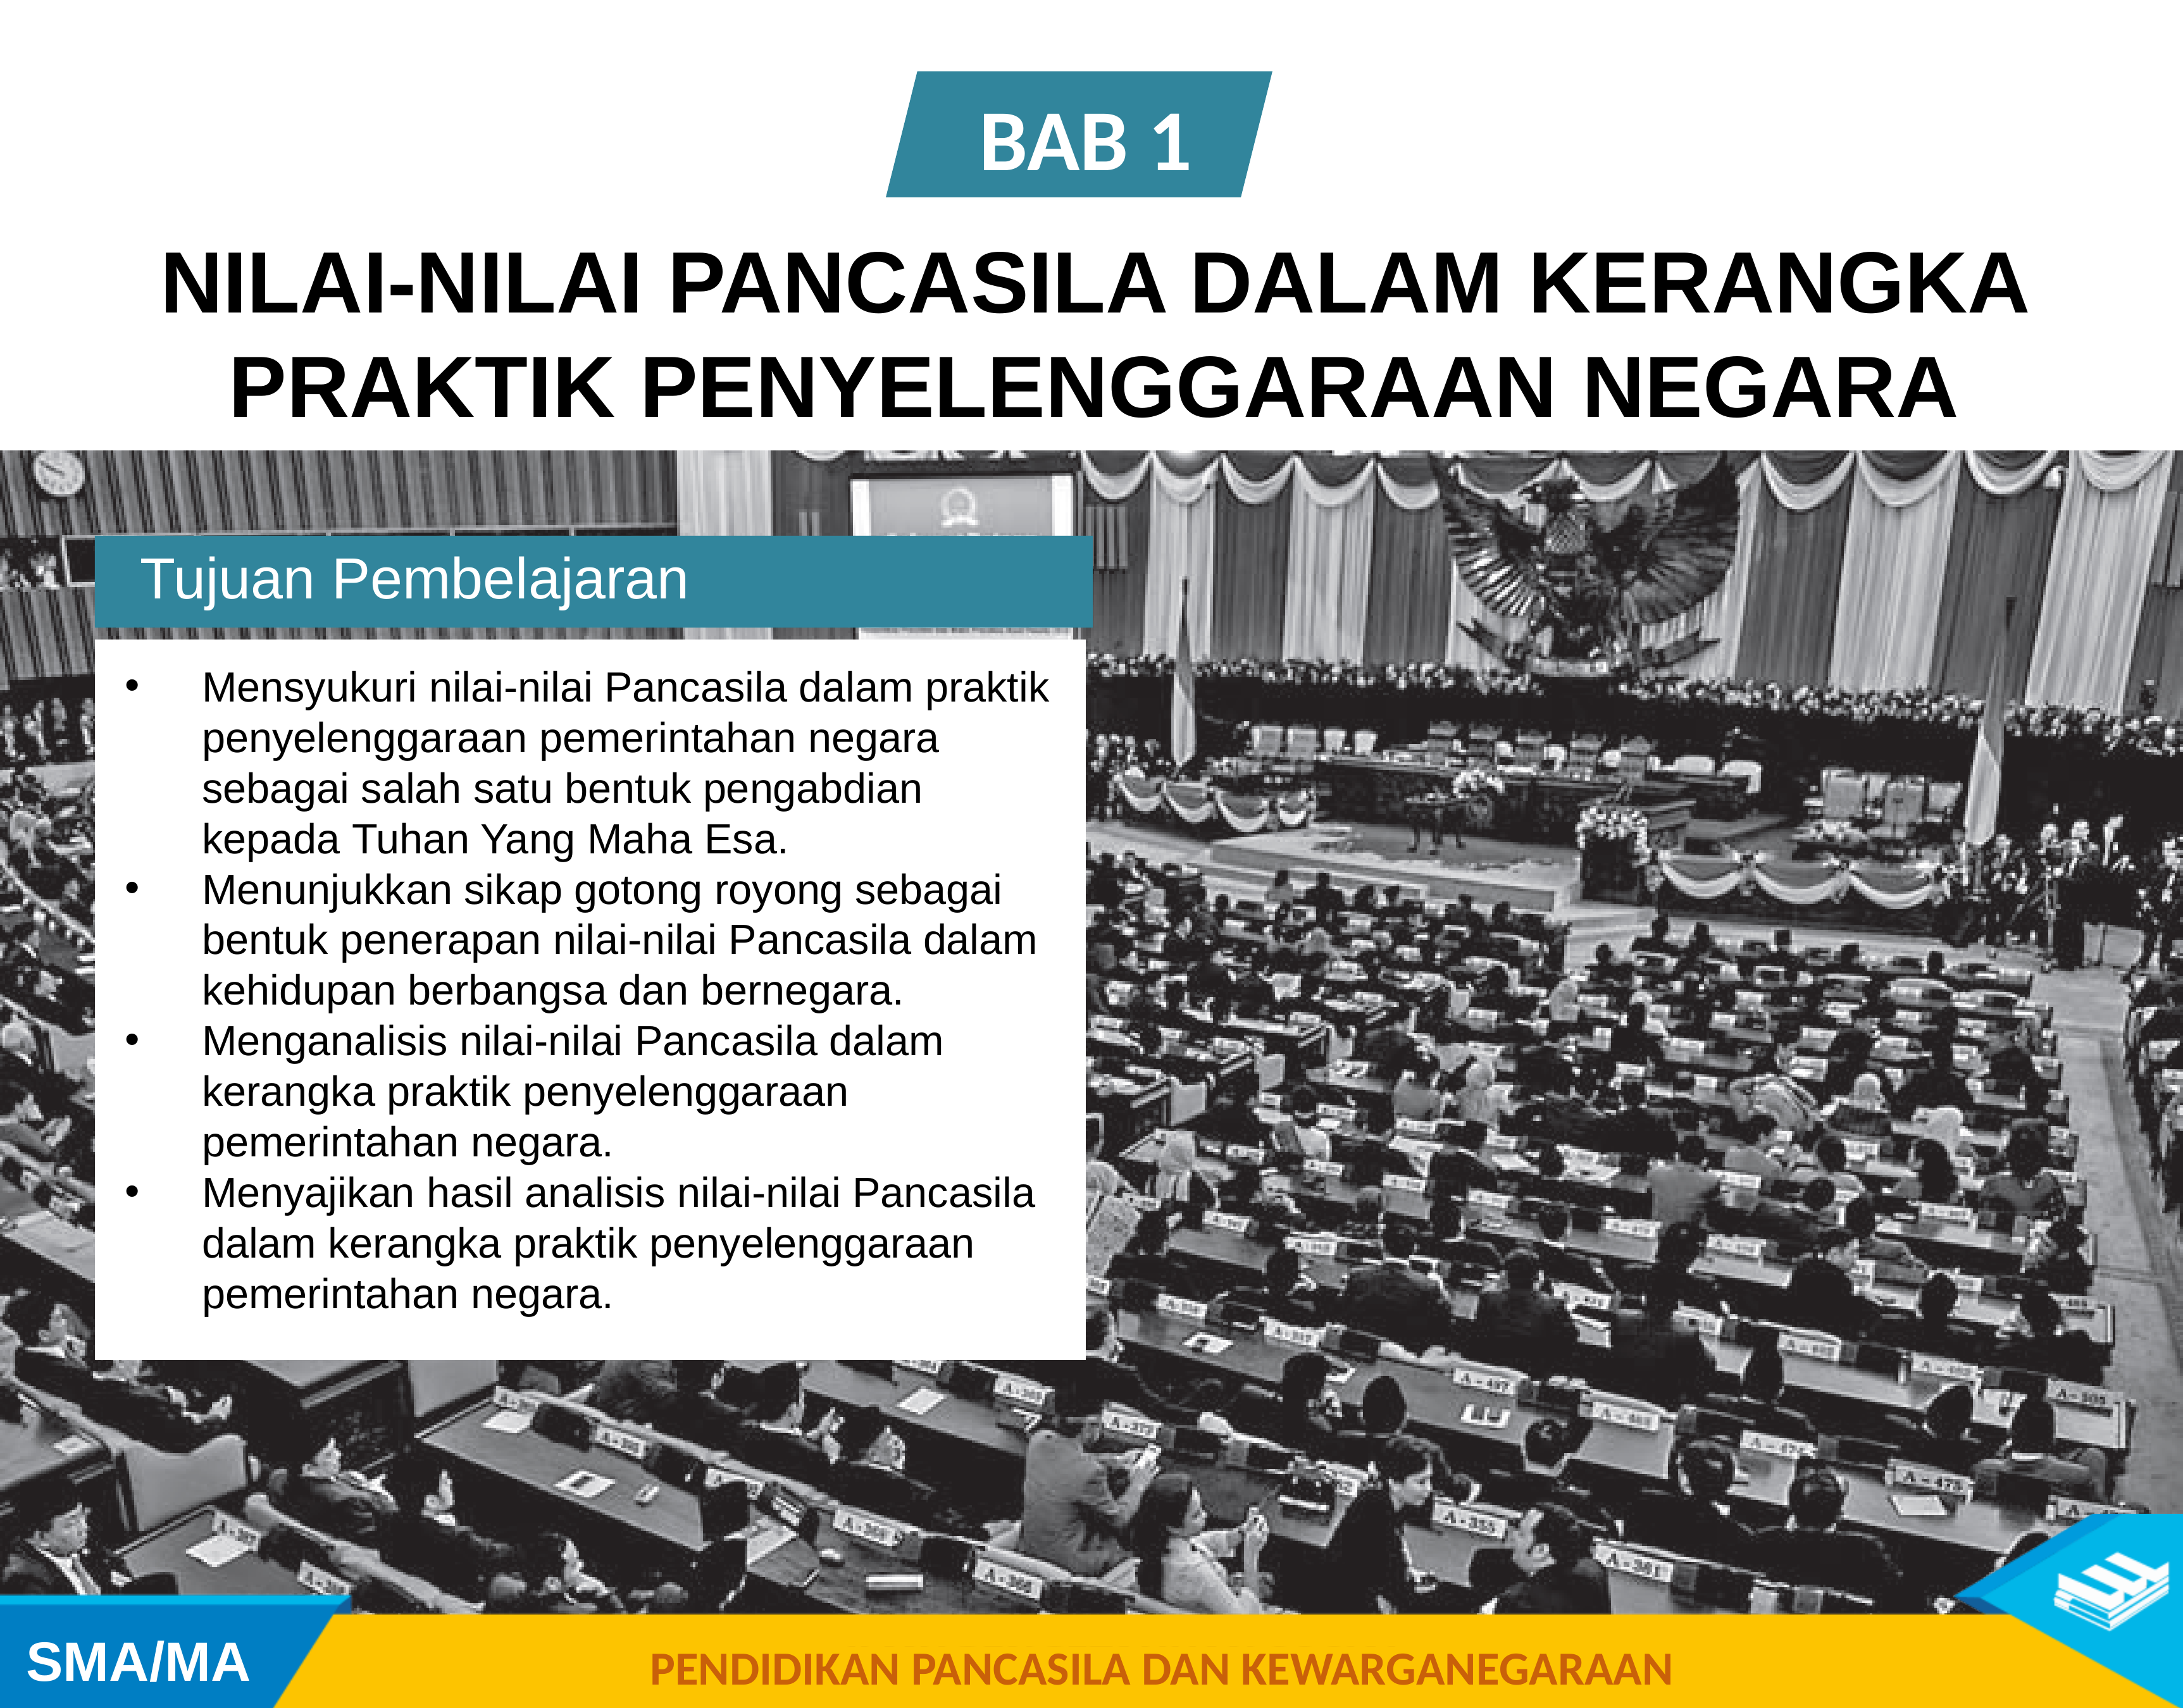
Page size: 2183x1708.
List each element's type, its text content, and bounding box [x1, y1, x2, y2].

picture [0, 450, 2183, 1514]
text_box NILAI-NILAI PANCASILA DALAM KERANGKA PRAKTIK PENYELENGGARAAN NEGARA [150, 221, 2038, 440]
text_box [94, 529, 1093, 1361]
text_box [885, 71, 1273, 198]
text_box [0, 1514, 2183, 1708]
